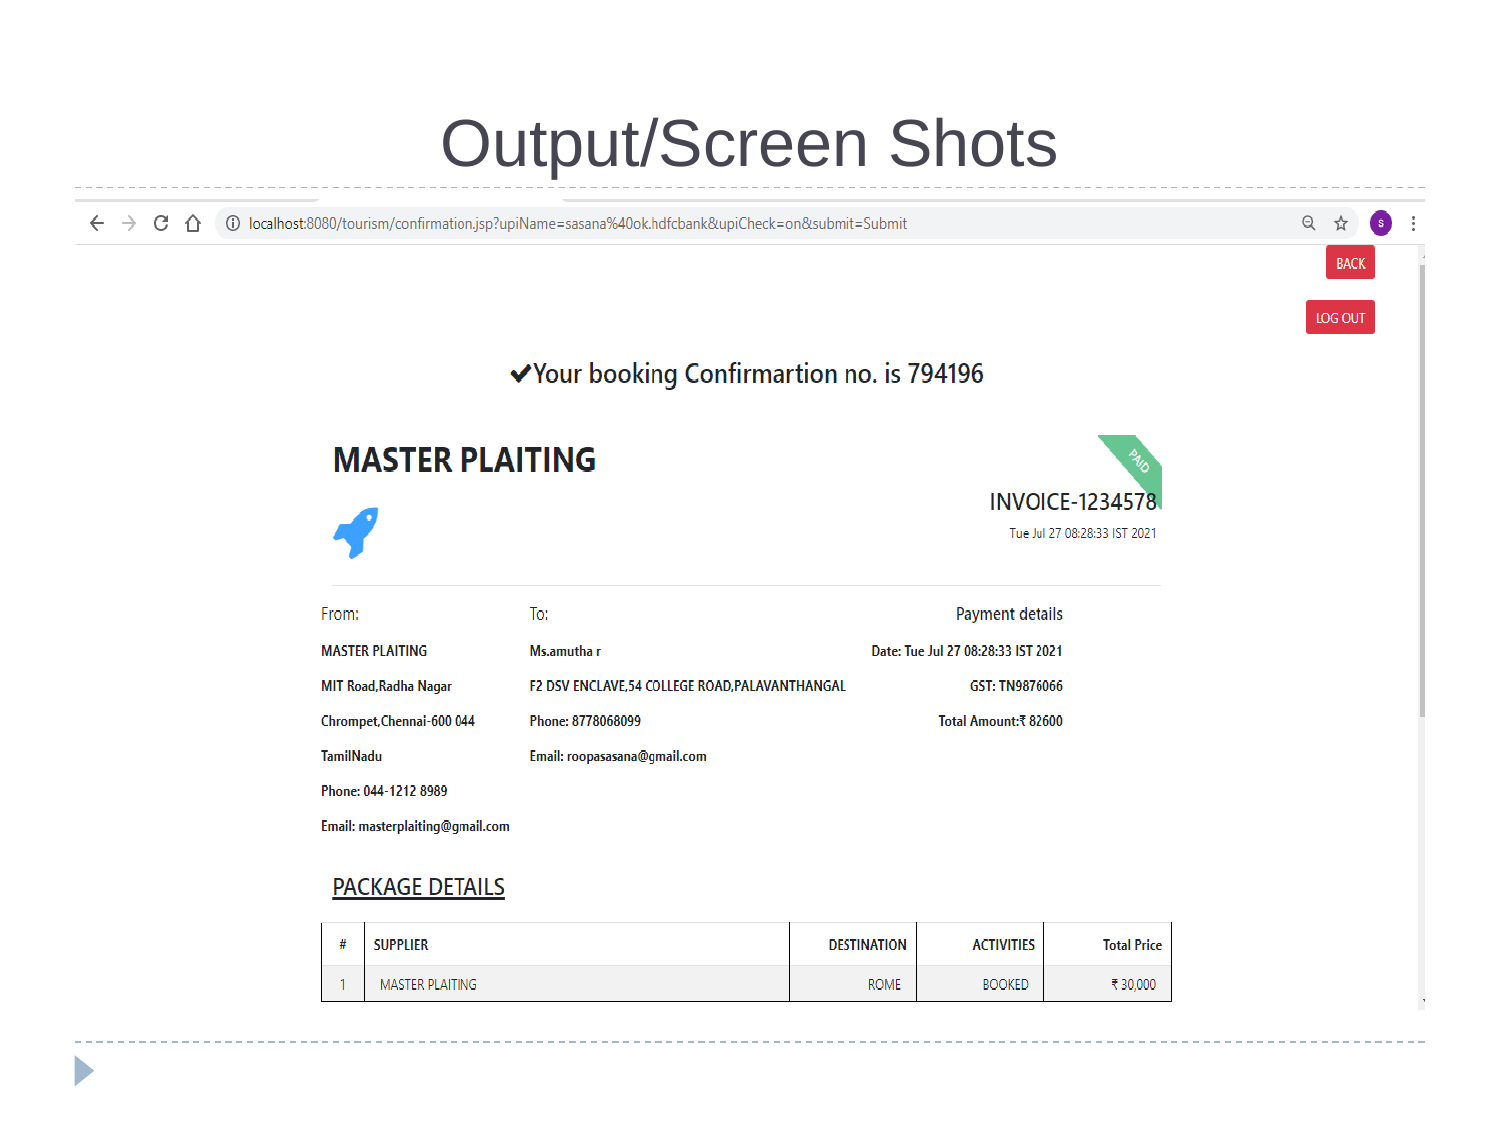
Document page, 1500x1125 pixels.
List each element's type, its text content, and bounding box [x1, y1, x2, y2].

title Output/Screen Shots [75, 24, 1425, 188]
picture [74, 199, 1426, 1011]
